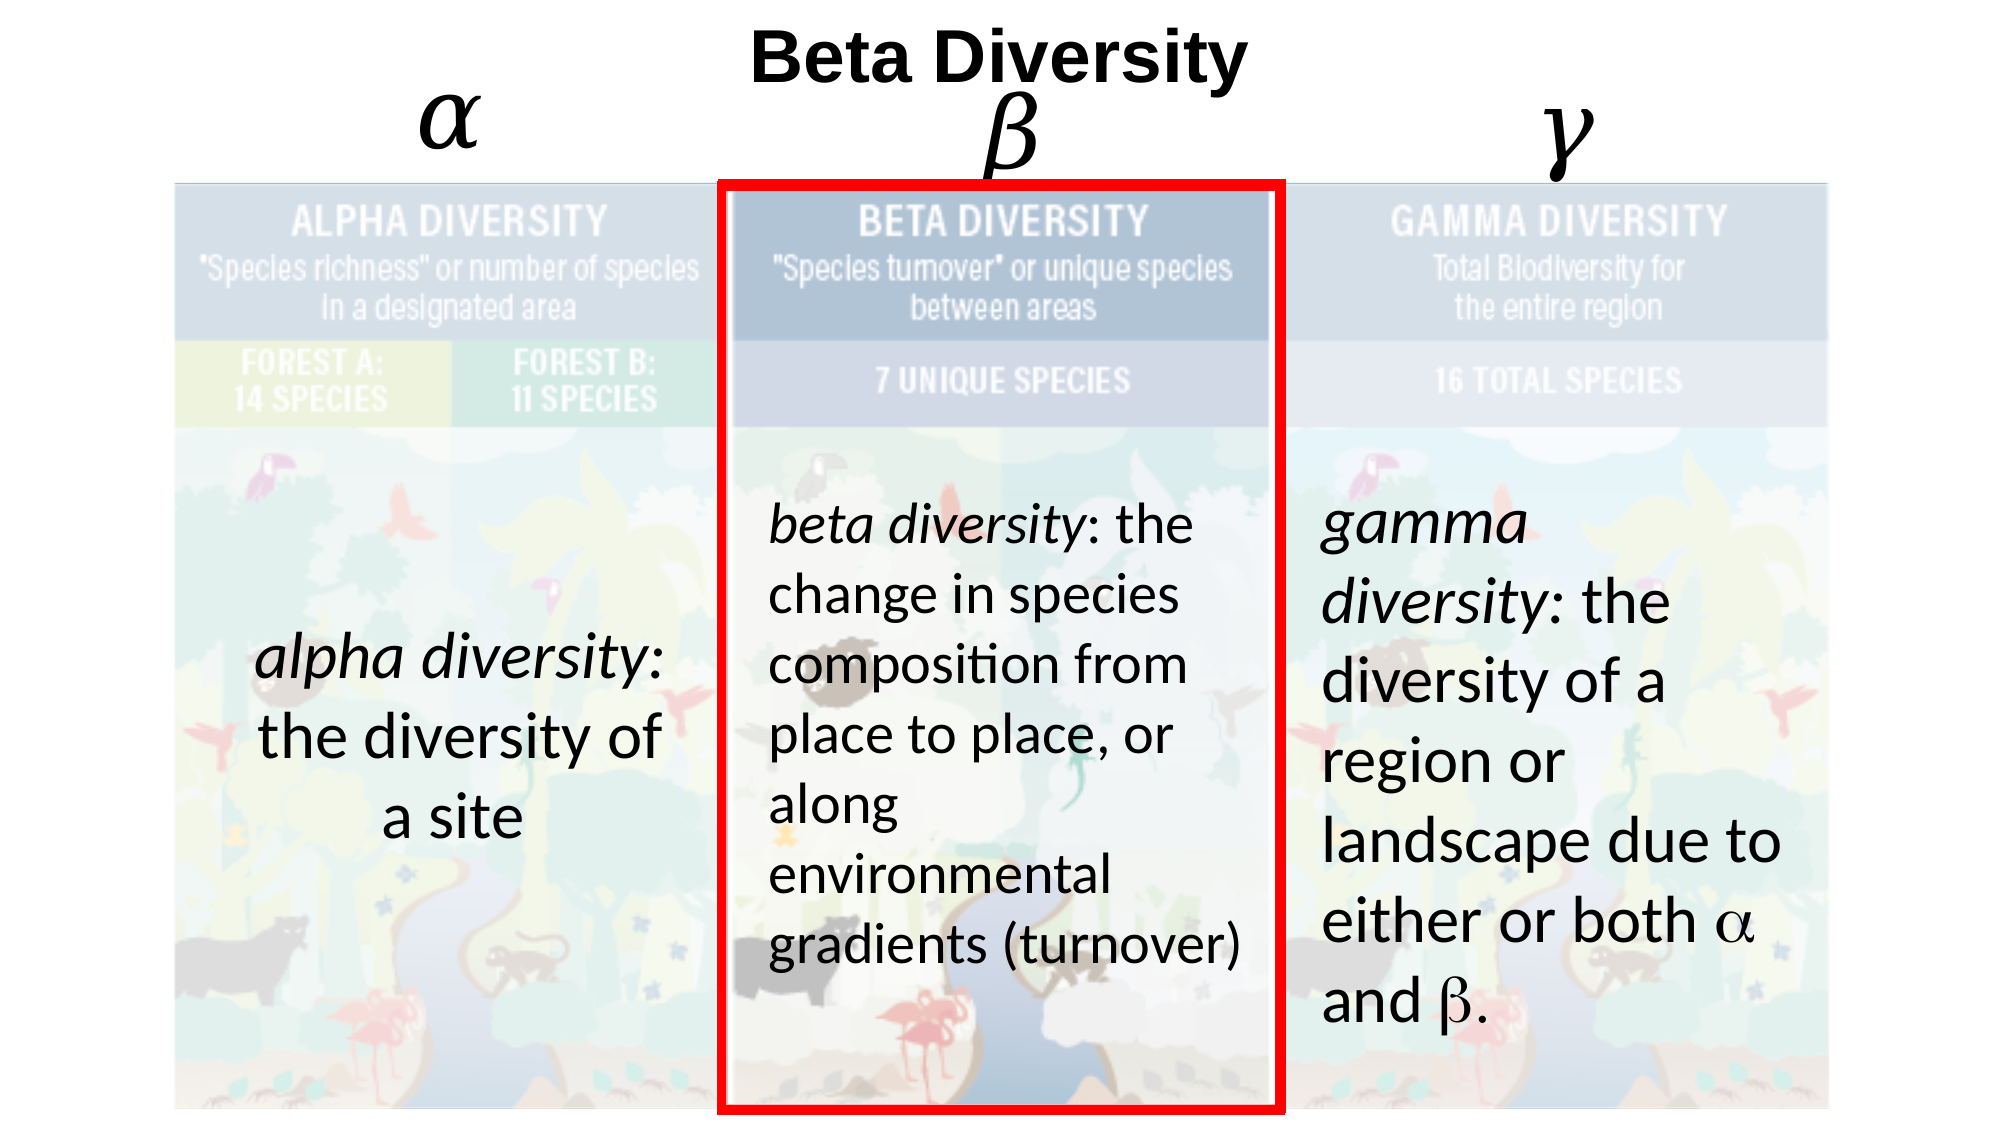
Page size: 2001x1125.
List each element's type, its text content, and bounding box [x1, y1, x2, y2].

text_box Beta Diversity [734, 0, 1266, 105]
picture [152, 52, 1848, 1125]
